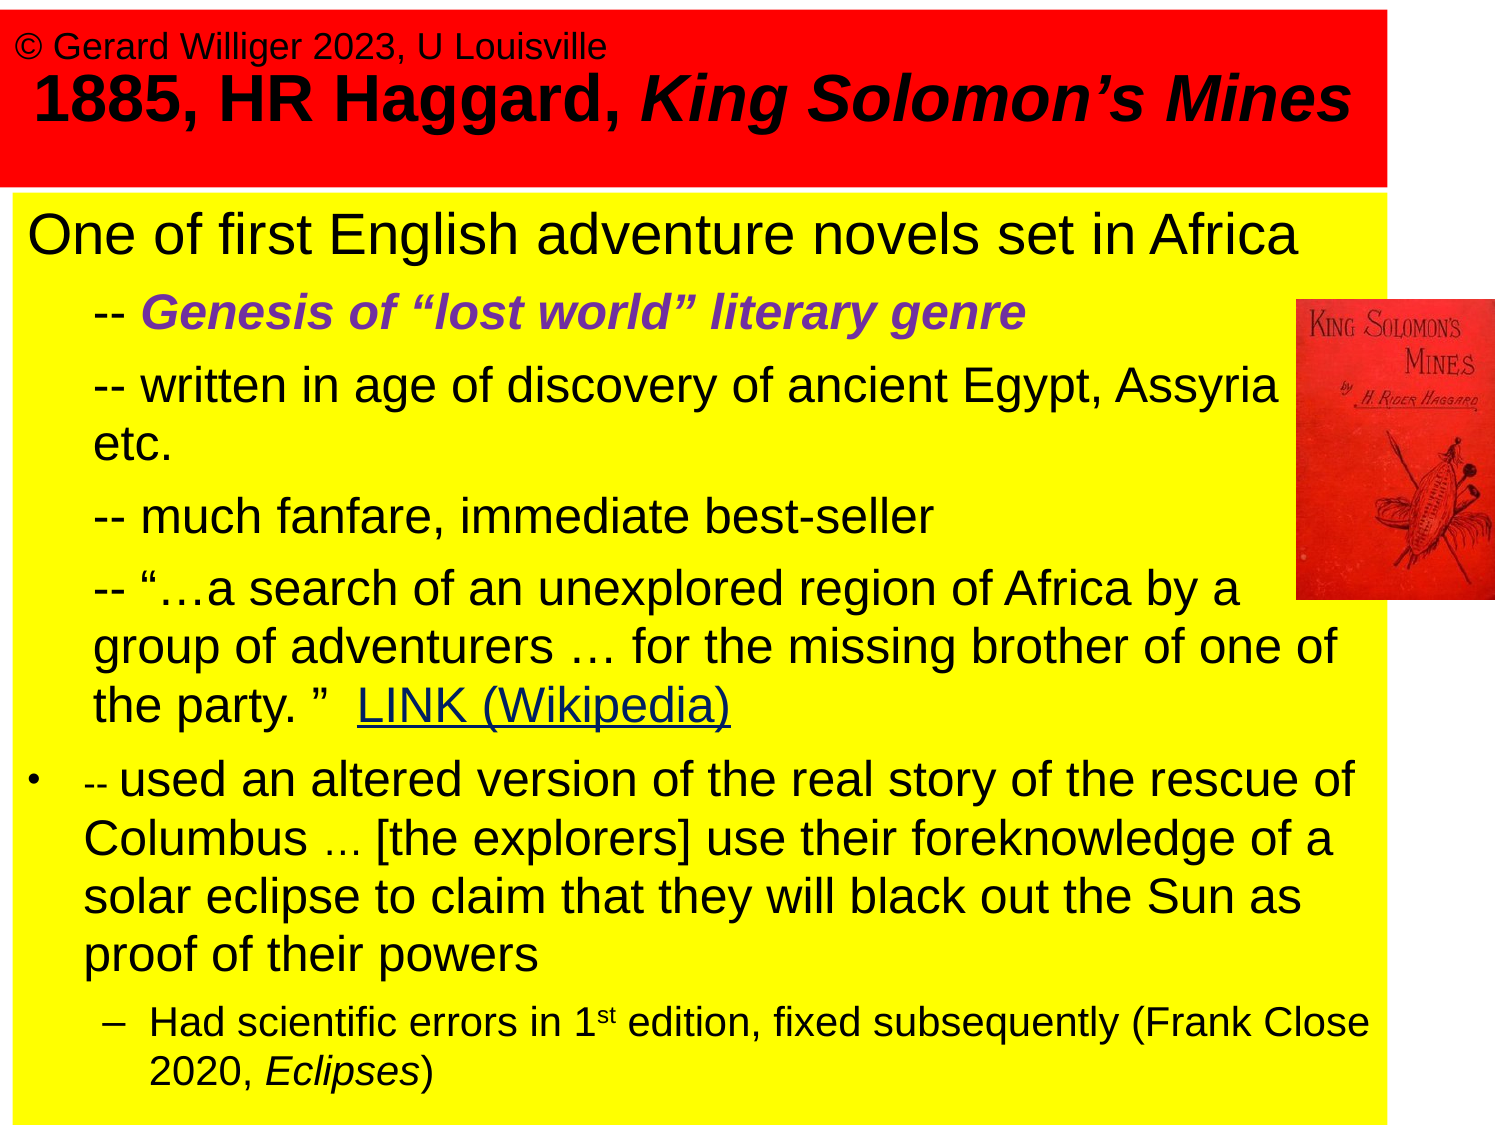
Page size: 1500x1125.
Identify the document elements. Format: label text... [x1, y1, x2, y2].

picture [1296, 299, 1495, 601]
list One of first English adventure novels set in Africa -- Genesis of “lost world” literary genre -- written in age of discovery of ancient Egypt, Assyria etc. -- much fanfare, immediate best-seller -- “…a search of an unexplored region of Africa by a group of adventurers … for the missing brother of one of the party. ” LINK (Wikipedia) -- used an altered version of the real story of the rescue of Columbus … [the explorers] use their foreknowledge of a solar eclipse to claim that they will black out the Sun as proof of their powers Had scientific errors in 1st edition, fixed subsequently (Frank Close 2020, Eclipses) [12, 192, 1388, 1125]
title 1885, HR Haggard, King Solomon’s Mines [0, 9, 1388, 188]
text_box © Gerard Williger 2023, U Louisville [0, 14, 638, 75]
